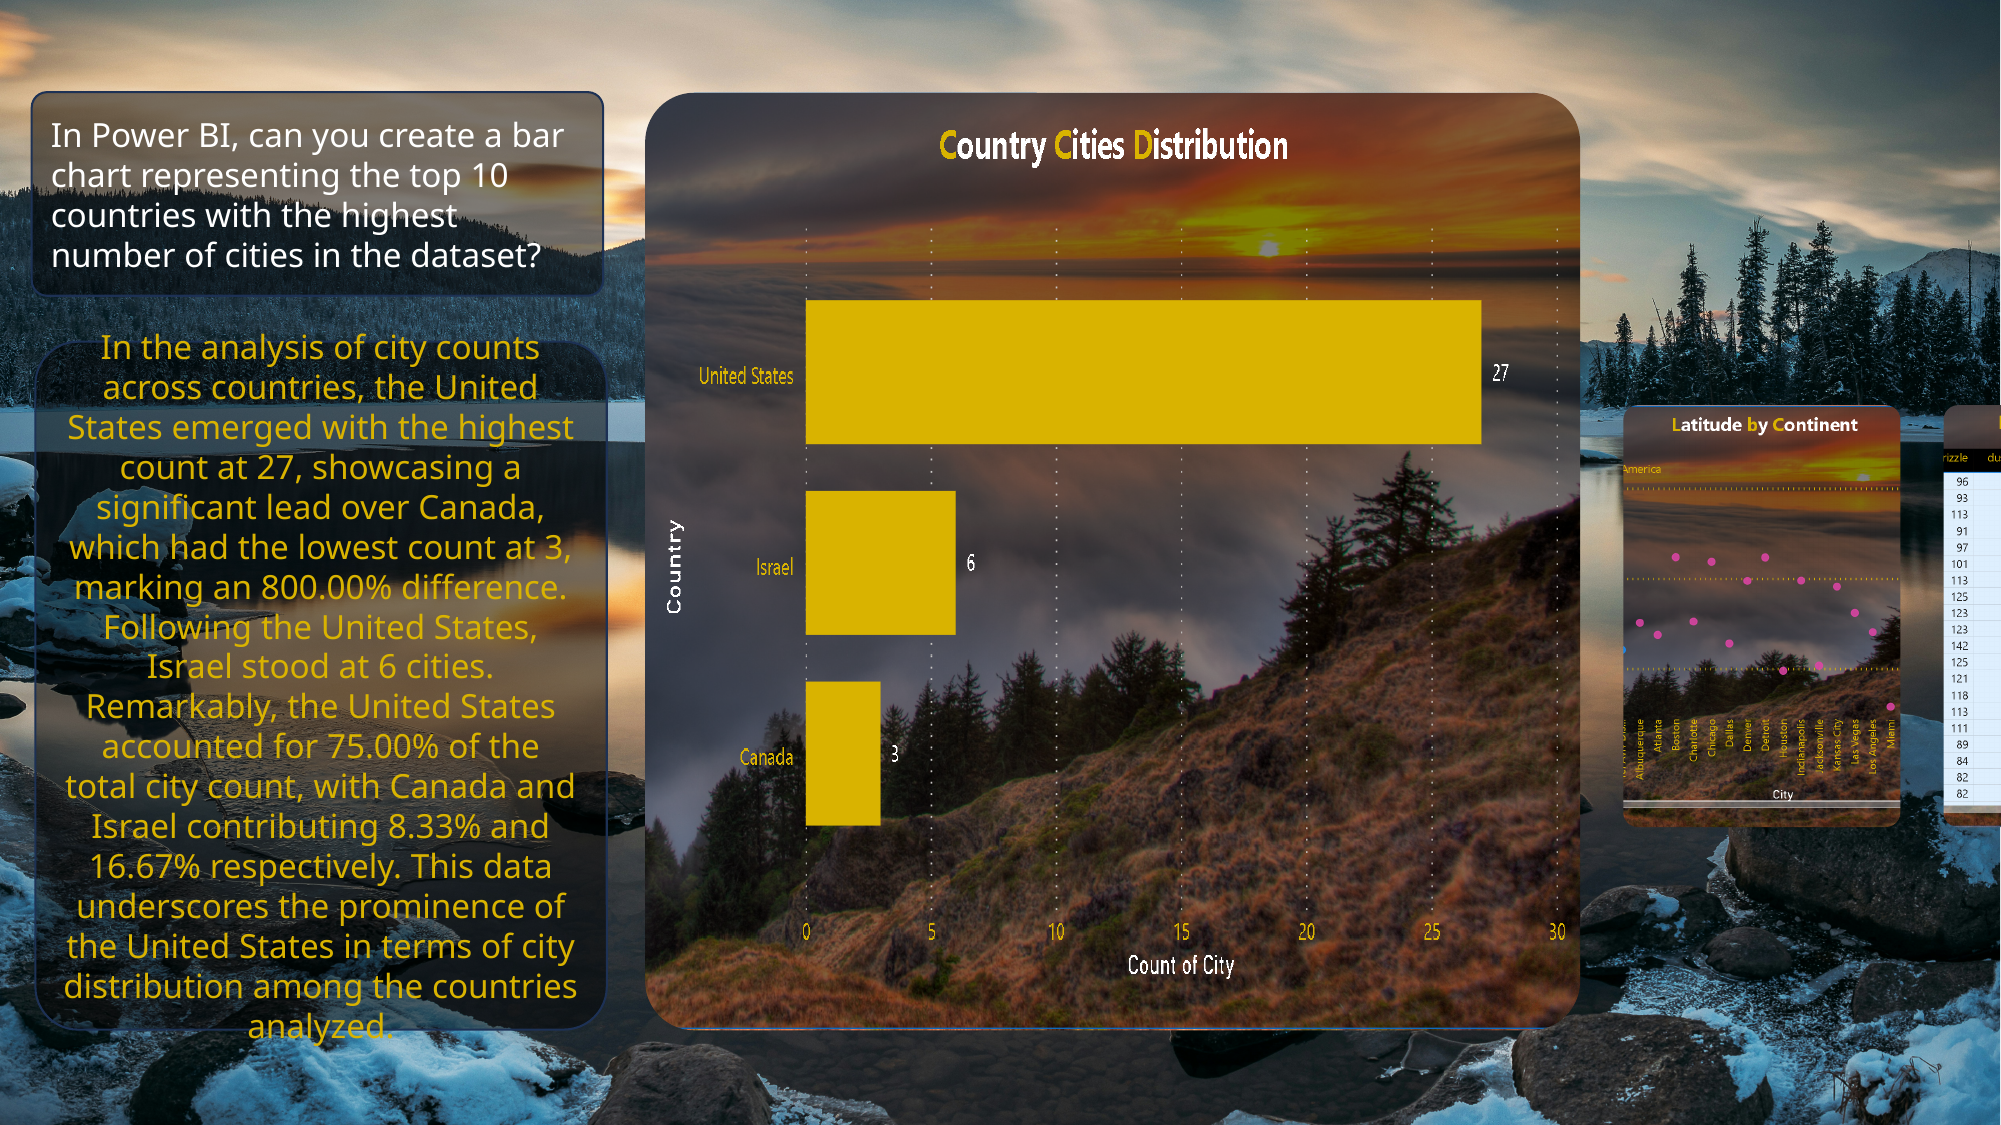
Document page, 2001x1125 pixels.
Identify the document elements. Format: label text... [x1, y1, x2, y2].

text_box In Power BI, can you create a bar chart representing the top 10 countries with the highest number of cities in the dataset? [30, 91, 605, 297]
text_box In the analysis of city counts across countries, the United States emerged with the highest count at 27, showcasing a significant lead over Canada, which had the lowest count at 3, marking an 800.00% difference. Following the United States, Israel stood at 6 cities. Remarkably, the United States accounted for 75.00% of the total city count, with Canada and Israel contributing 8.33% and 16.67% respectively. This data underscores the prominence of the United States in terms of city distribution among the countries analyzed. [34, 340, 608, 1031]
picture [0, 0, 2001, 1125]
